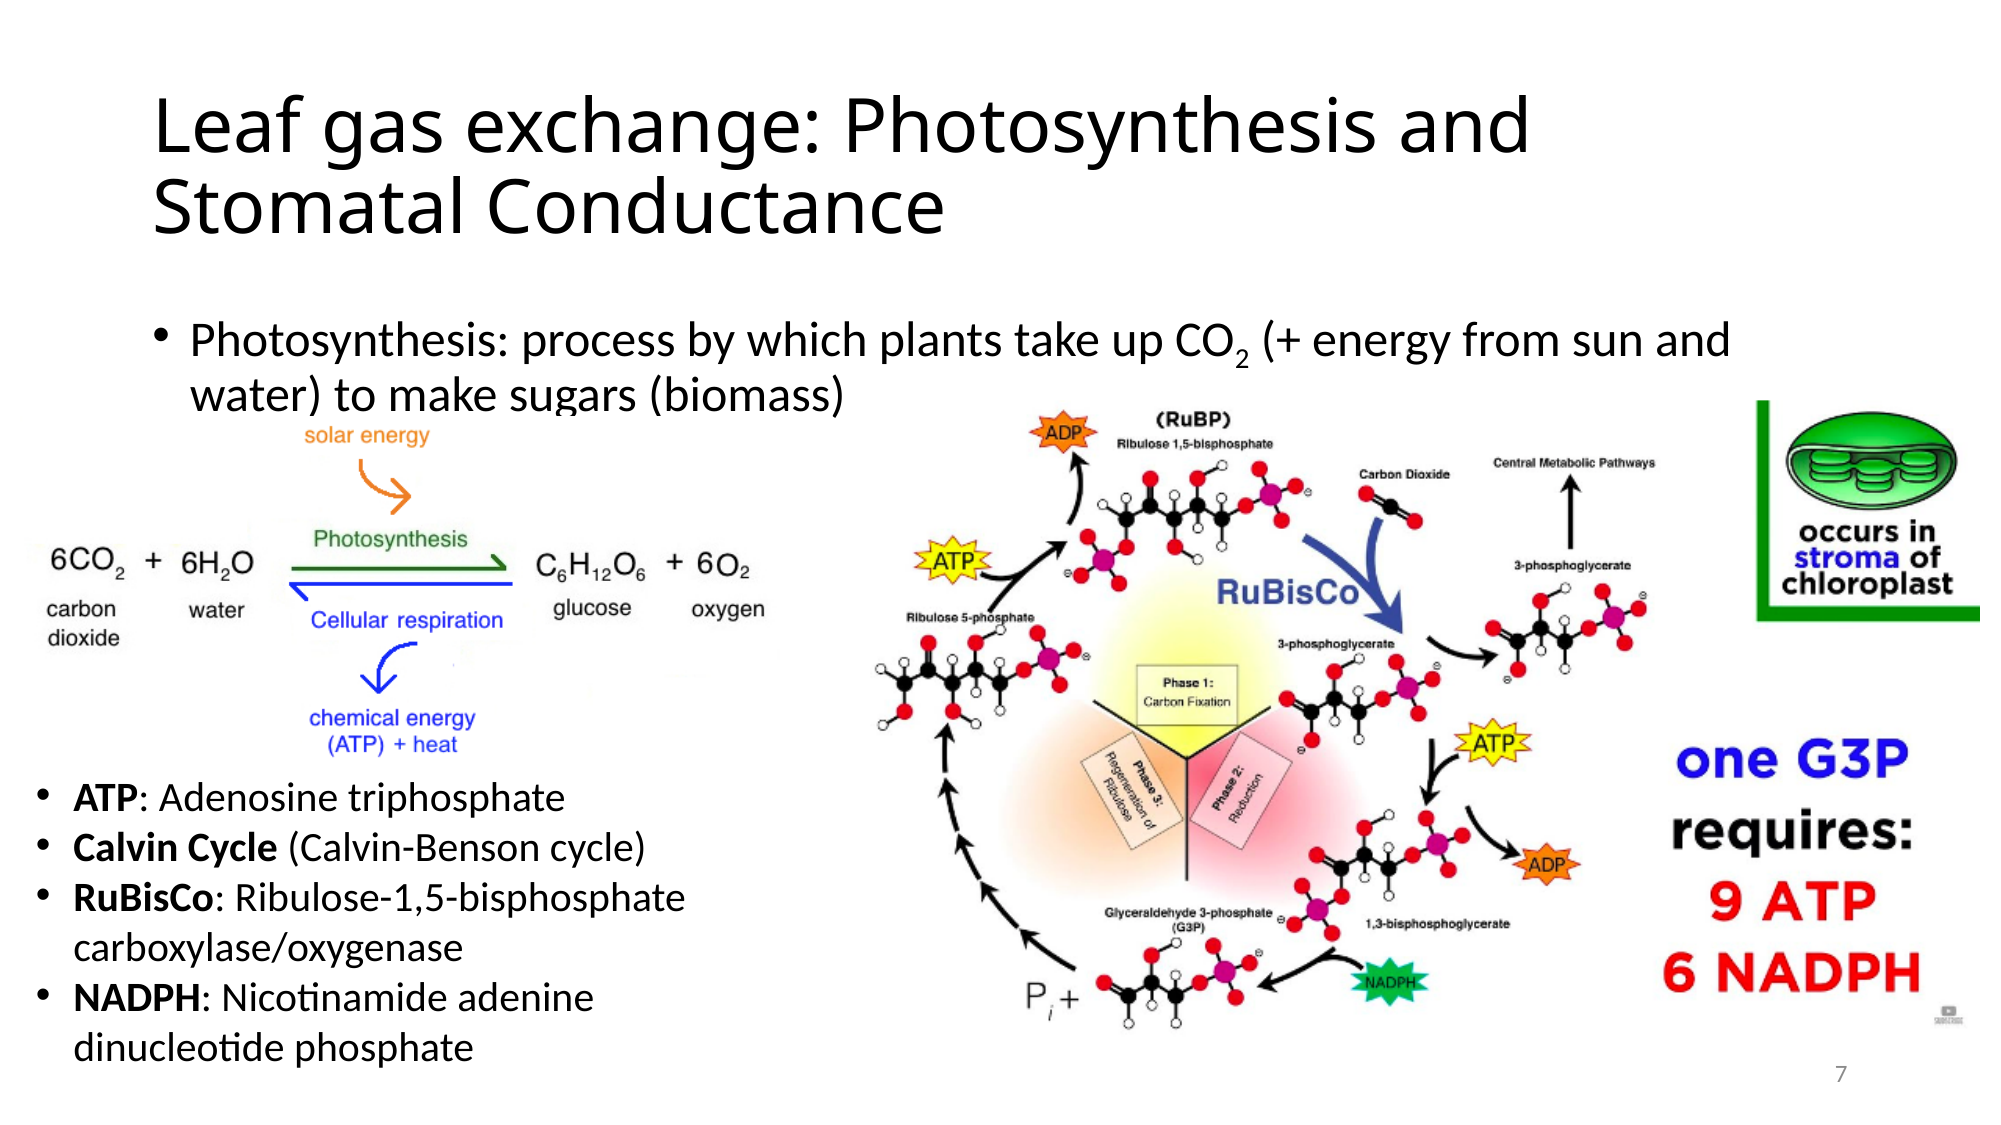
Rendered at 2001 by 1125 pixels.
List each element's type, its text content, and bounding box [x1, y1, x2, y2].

list Photosynthesis: process by which plants take up CO2 (+ energy from sun and water) to make sugars (biomass) [137, 299, 1832, 439]
slide_number 7 [1412, 1049, 1863, 1103]
title Leaf gas exchange: Photosynthesis and Stomatal Conductance [137, 59, 1863, 278]
picture [869, 399, 1980, 1049]
picture [20, 416, 787, 775]
text_box ATP: Adenosine triphosphate Calvin Cycle (Calvin-Benson cycle) RuBisCo: Ribulose-1,5-bisphosphate carboxylase/oxygenase NADPH: Nicotinamide adenine dinucleotide phosphate [20, 761, 821, 1103]
